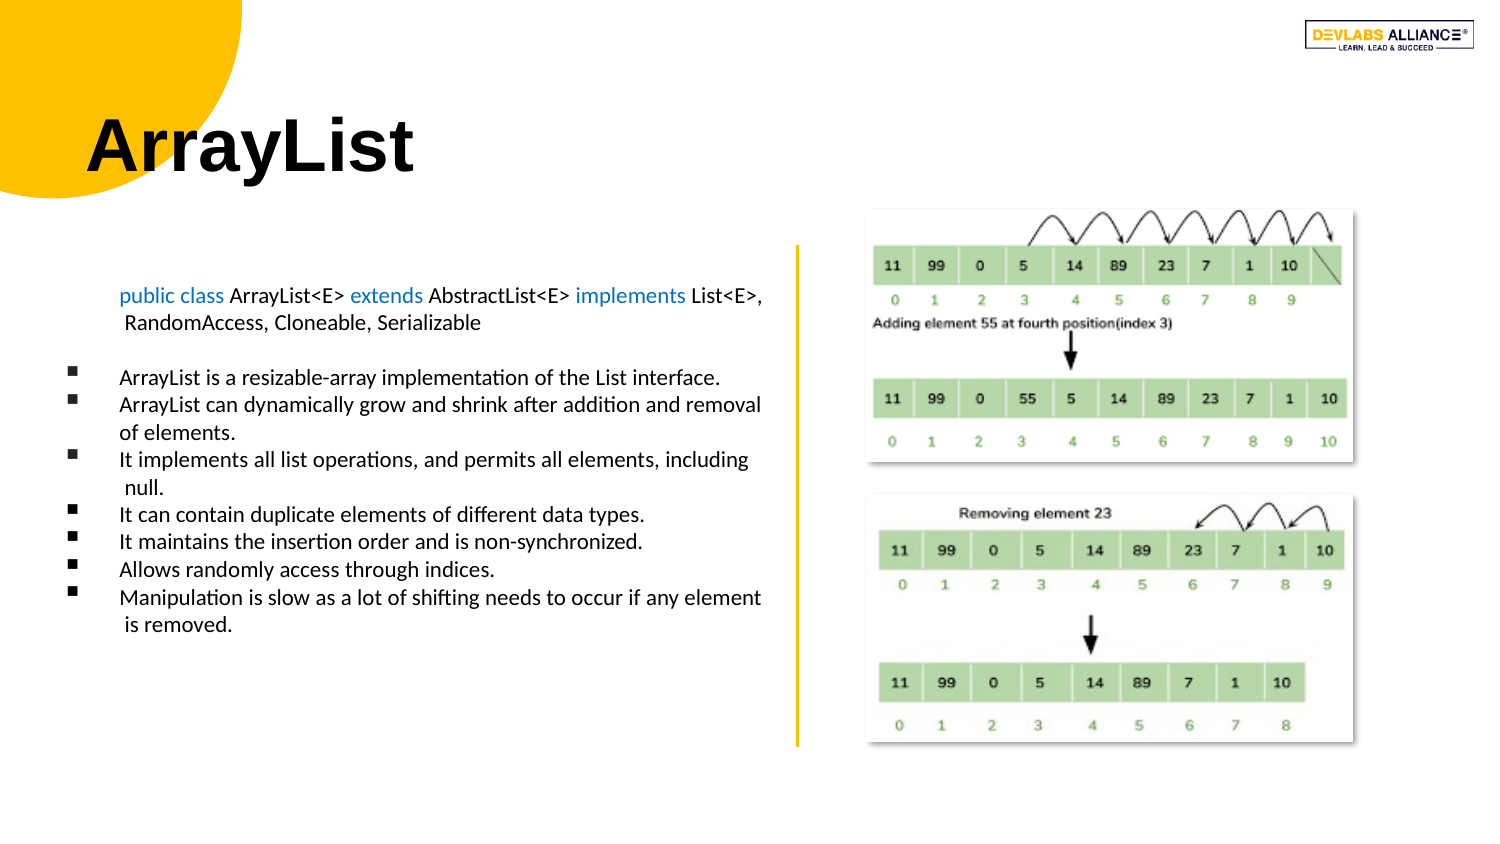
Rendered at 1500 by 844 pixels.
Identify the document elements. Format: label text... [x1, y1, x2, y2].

title ArrayList [83, 94, 418, 238]
text_box [0, 0, 242, 199]
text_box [864, 207, 1363, 471]
picture [1305, 20, 1474, 51]
text_box public class ArrayList<E> extends AbstractList<E> implements List<E>, RandomAccess, Cloneable, Serializable ArrayList is a resizable-array implementation of the List interface. ArrayList can dynamically grow and shrink after addition and removal of elements. It implements all list operations, and permits all elements, including null. It can contain duplicate elements of different data types. It maintains the insertion order and is non-synchronized. Allows randomly access through indices. Manipulation is slow as a lot of shifting needs to occur if any element is removed. [63, 278, 767, 637]
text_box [864, 492, 1363, 752]
